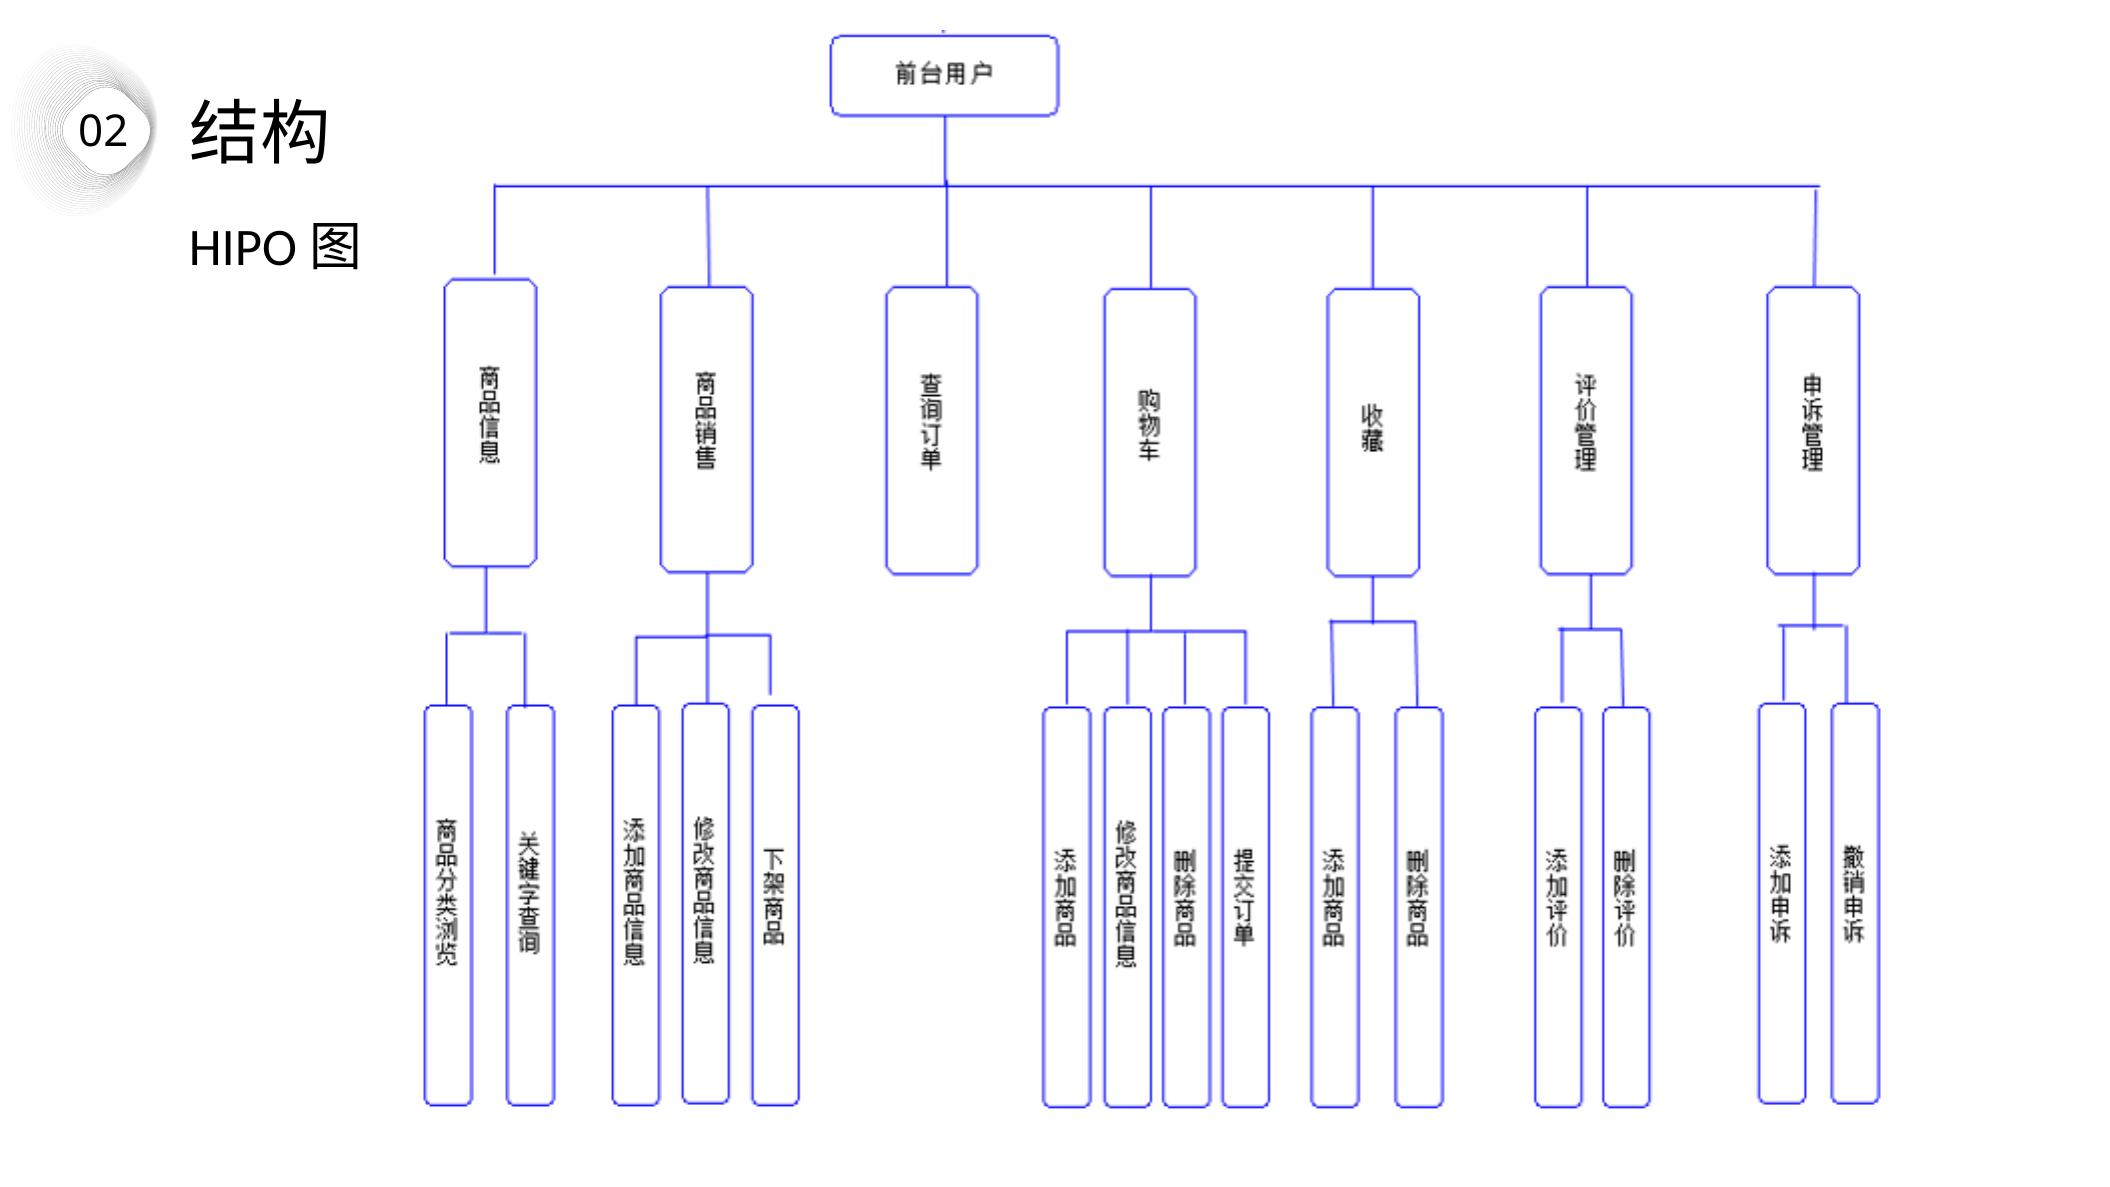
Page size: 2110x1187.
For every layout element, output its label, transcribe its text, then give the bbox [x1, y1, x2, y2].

text_box HIPO图 [174, 205, 368, 284]
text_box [11, 44, 347, 216]
picture [368, 30, 2005, 1149]
